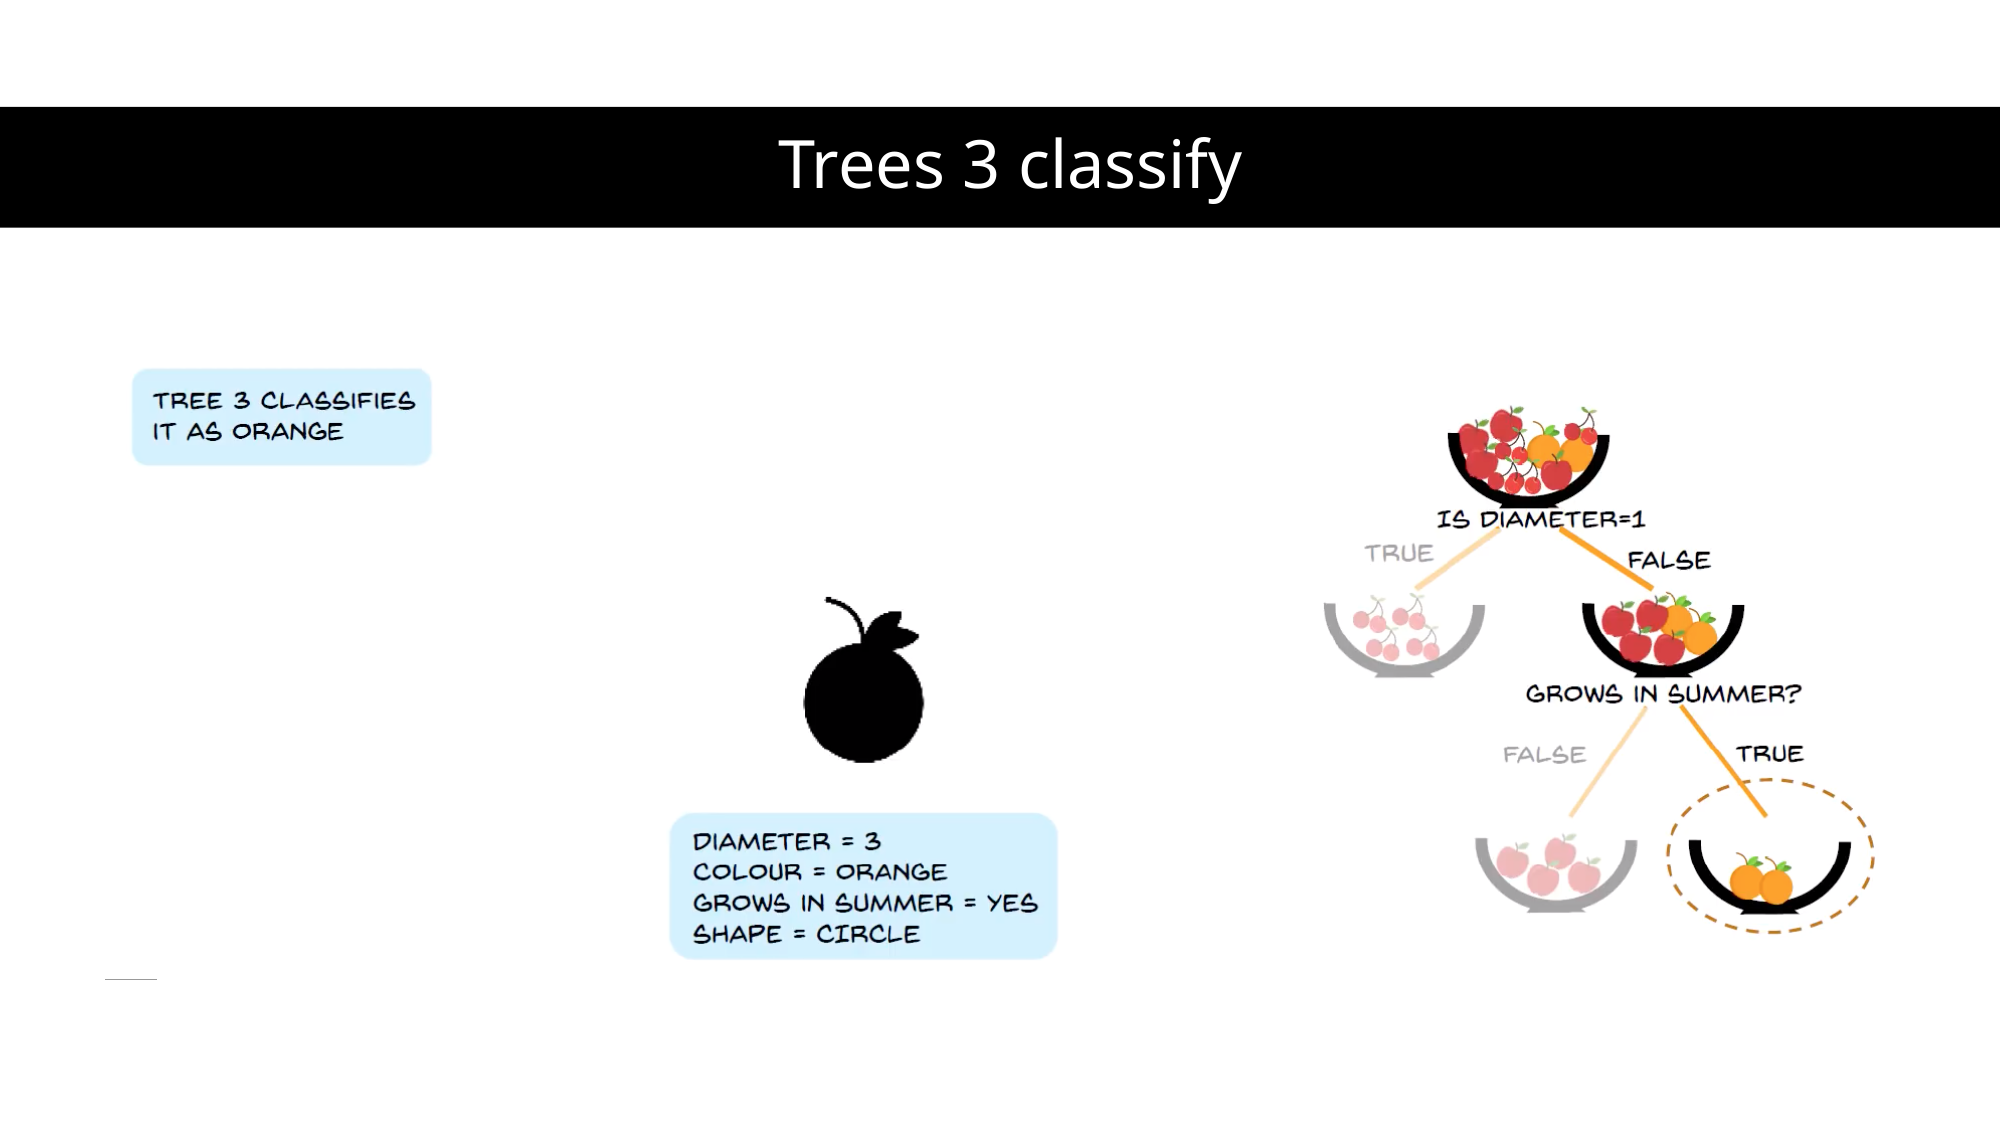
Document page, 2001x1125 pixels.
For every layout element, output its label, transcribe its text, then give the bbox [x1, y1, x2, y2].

text_box [0, 106, 2000, 229]
title Trees 3 classify [91, 105, 1931, 228]
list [105, 290, 1895, 980]
